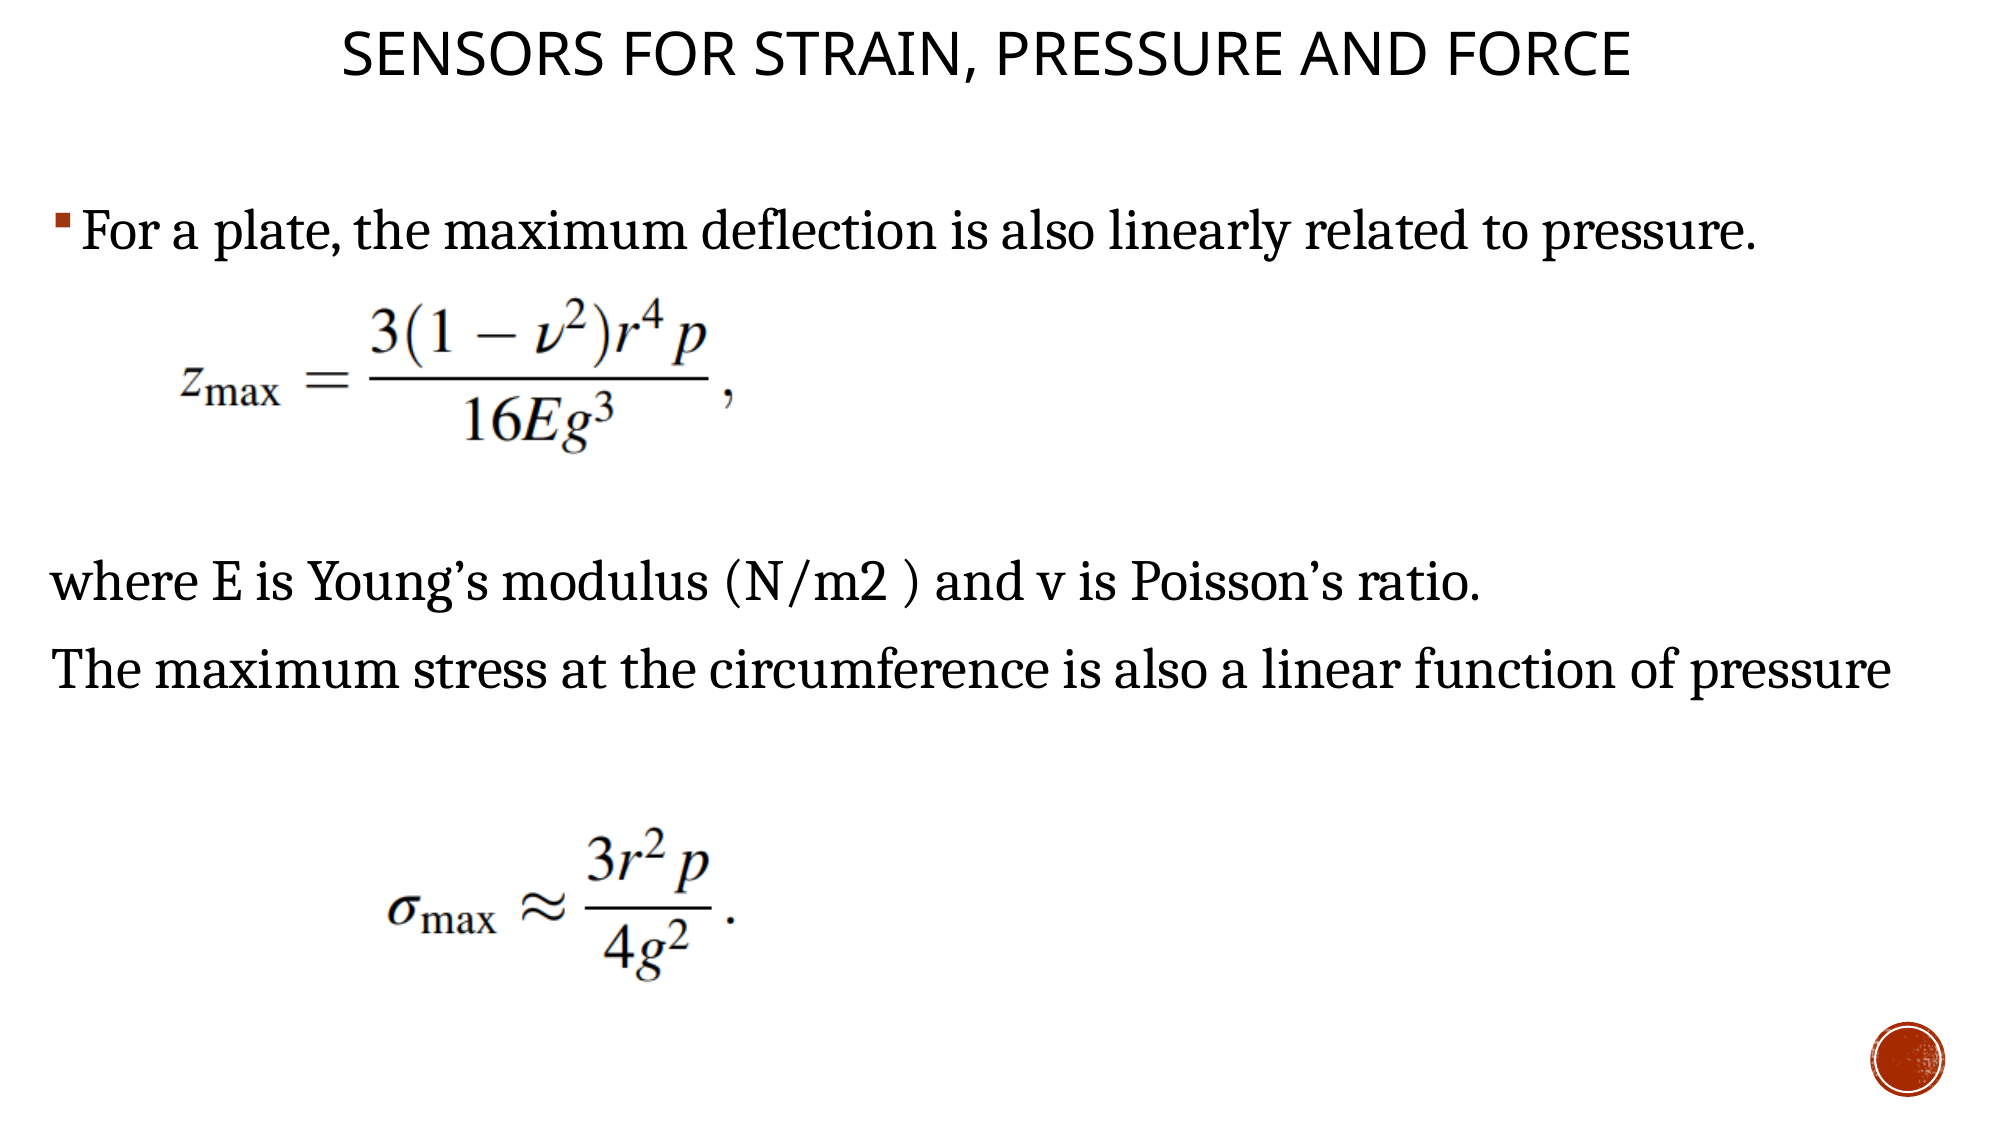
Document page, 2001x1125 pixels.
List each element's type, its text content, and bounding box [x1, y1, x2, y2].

picture [363, 814, 737, 998]
title Sensors for strain, pressure and force [163, 15, 1814, 96]
list For a plate, the maximum deflection is also linearly related to pressure. where E is Young’s modulus (N/m2 ) and v is Poisson’s ratio. The maximum stress at the circumference is also a linear function of pressure [36, 96, 1970, 1099]
picture [163, 286, 737, 456]
